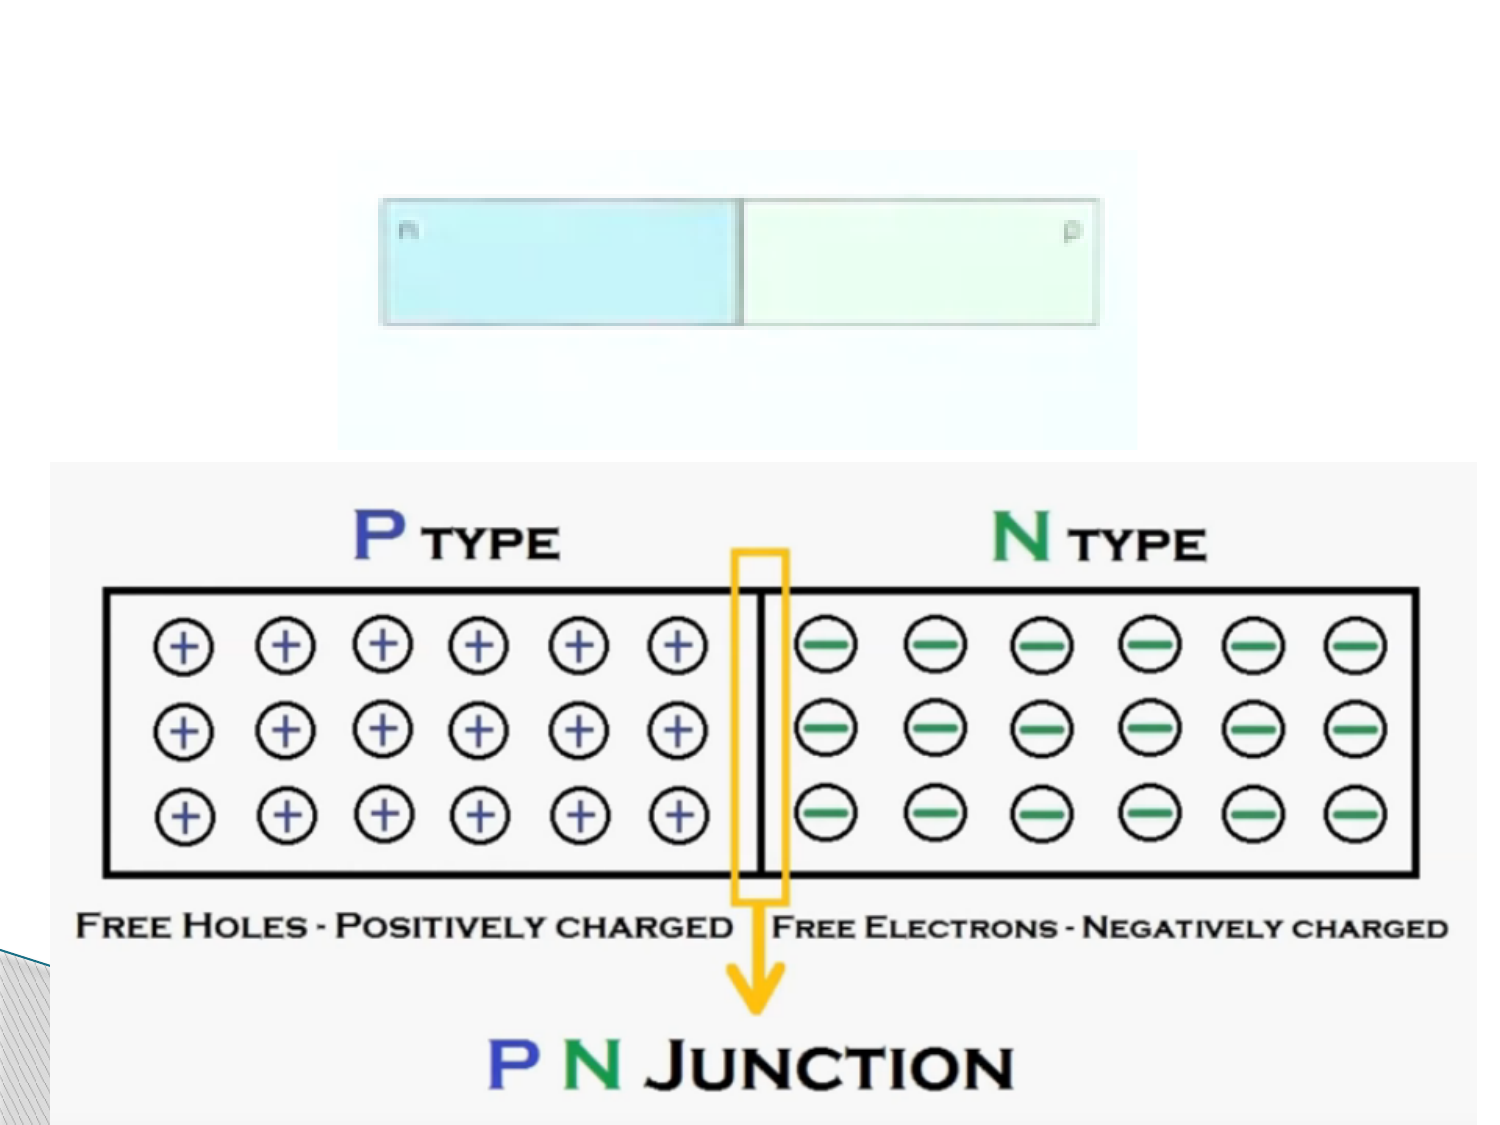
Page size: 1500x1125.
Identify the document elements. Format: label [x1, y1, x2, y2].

picture [337, 149, 1138, 451]
picture [49, 462, 1477, 1125]
